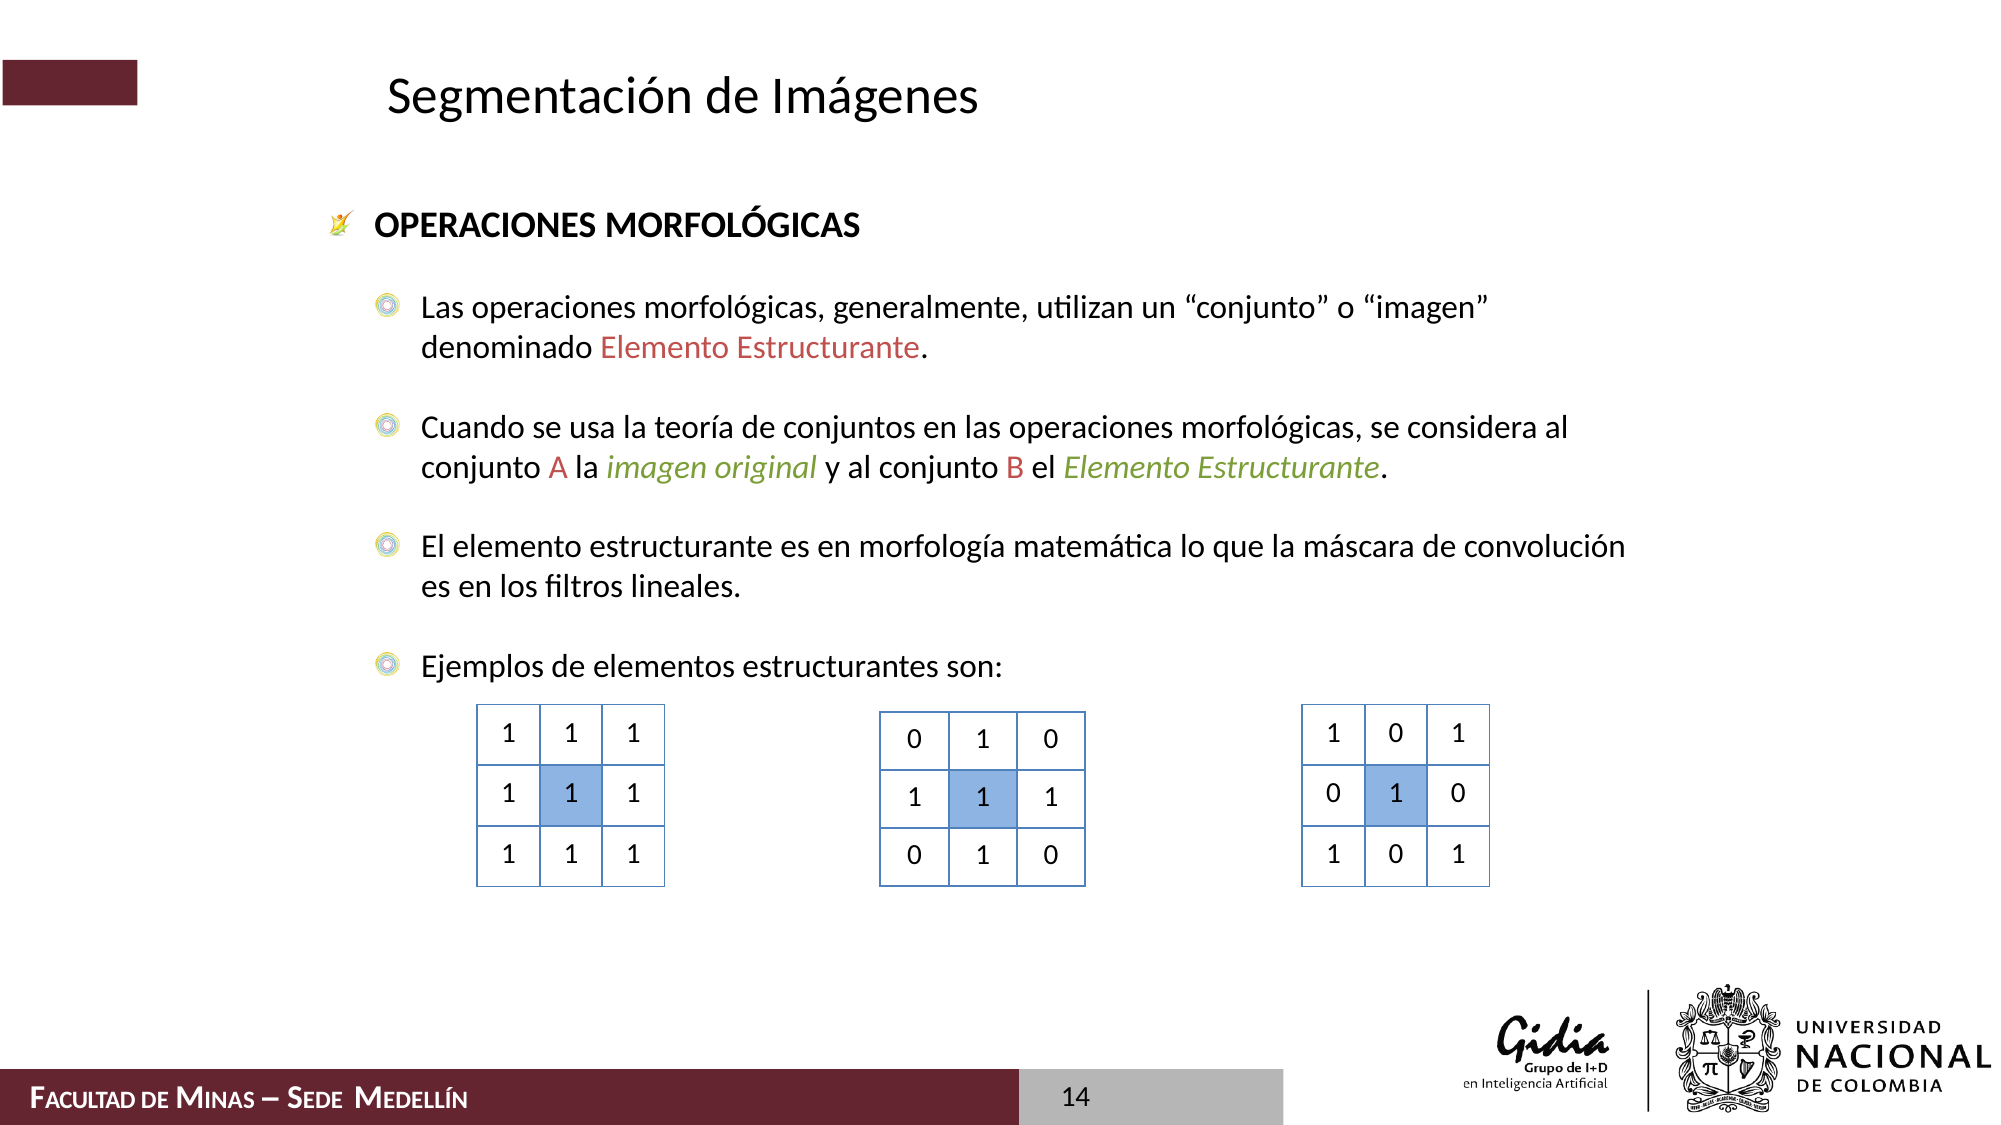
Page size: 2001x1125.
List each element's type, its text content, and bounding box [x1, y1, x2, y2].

table_cell 1 [1303, 827, 1364, 886]
table_header 0 [1366, 705, 1426, 764]
table_cell 1 [1366, 766, 1426, 825]
picture [374, 413, 400, 437]
title Segmentación de Imágenes [387, 59, 1585, 125]
table_cell 1 [603, 766, 664, 825]
table_cell 1 [1428, 827, 1489, 886]
table_header 1 [1428, 705, 1489, 764]
table_header 0 [1018, 713, 1084, 769]
table_header 1 [1303, 705, 1364, 764]
table_cell 0 [881, 829, 948, 885]
table_header 1 [603, 705, 664, 764]
table_cell 0 [1428, 766, 1489, 825]
picture [329, 209, 355, 236]
table_cell 1 [541, 766, 601, 825]
picture [1463, 983, 1992, 1113]
slide_number 14 [1054, 1082, 1097, 1116]
table_cell 1 [478, 827, 539, 886]
table_cell 0 [1303, 766, 1364, 825]
table_header 0 [881, 713, 948, 769]
picture [374, 293, 400, 317]
table_header 1 [950, 713, 1016, 769]
table_cell 1 [950, 829, 1016, 885]
table_cell 1 [950, 771, 1016, 827]
table_cell 1 [478, 766, 539, 825]
table_cell 1 [1018, 771, 1084, 827]
table_cell 1 [541, 827, 601, 886]
table_cell 0 [1366, 827, 1426, 886]
table_cell 1 [881, 771, 948, 827]
table_cell 0 [1018, 829, 1084, 885]
picture [374, 652, 400, 676]
table_header 1 [478, 705, 539, 764]
picture [374, 532, 400, 557]
table_header 1 [541, 705, 601, 764]
table_cell 1 [603, 827, 664, 886]
text_box Operaciones Morfológicas Las operaciones morfológicas, generalmente, utilizan un “conjunto” o “imagen” denominado Elemento Estructurante. Cuando se usa la teoría de conjuntos en las operaciones morfológicas, se considera al conjunto A la imagen original y al conjunto B el Elemento Estructurante. El elemento estructurante es en morfología matemática lo que la máscara de convolución es en los filtros lineales. Ejemplos de elementos estructurantes son: [314, 192, 1675, 1024]
